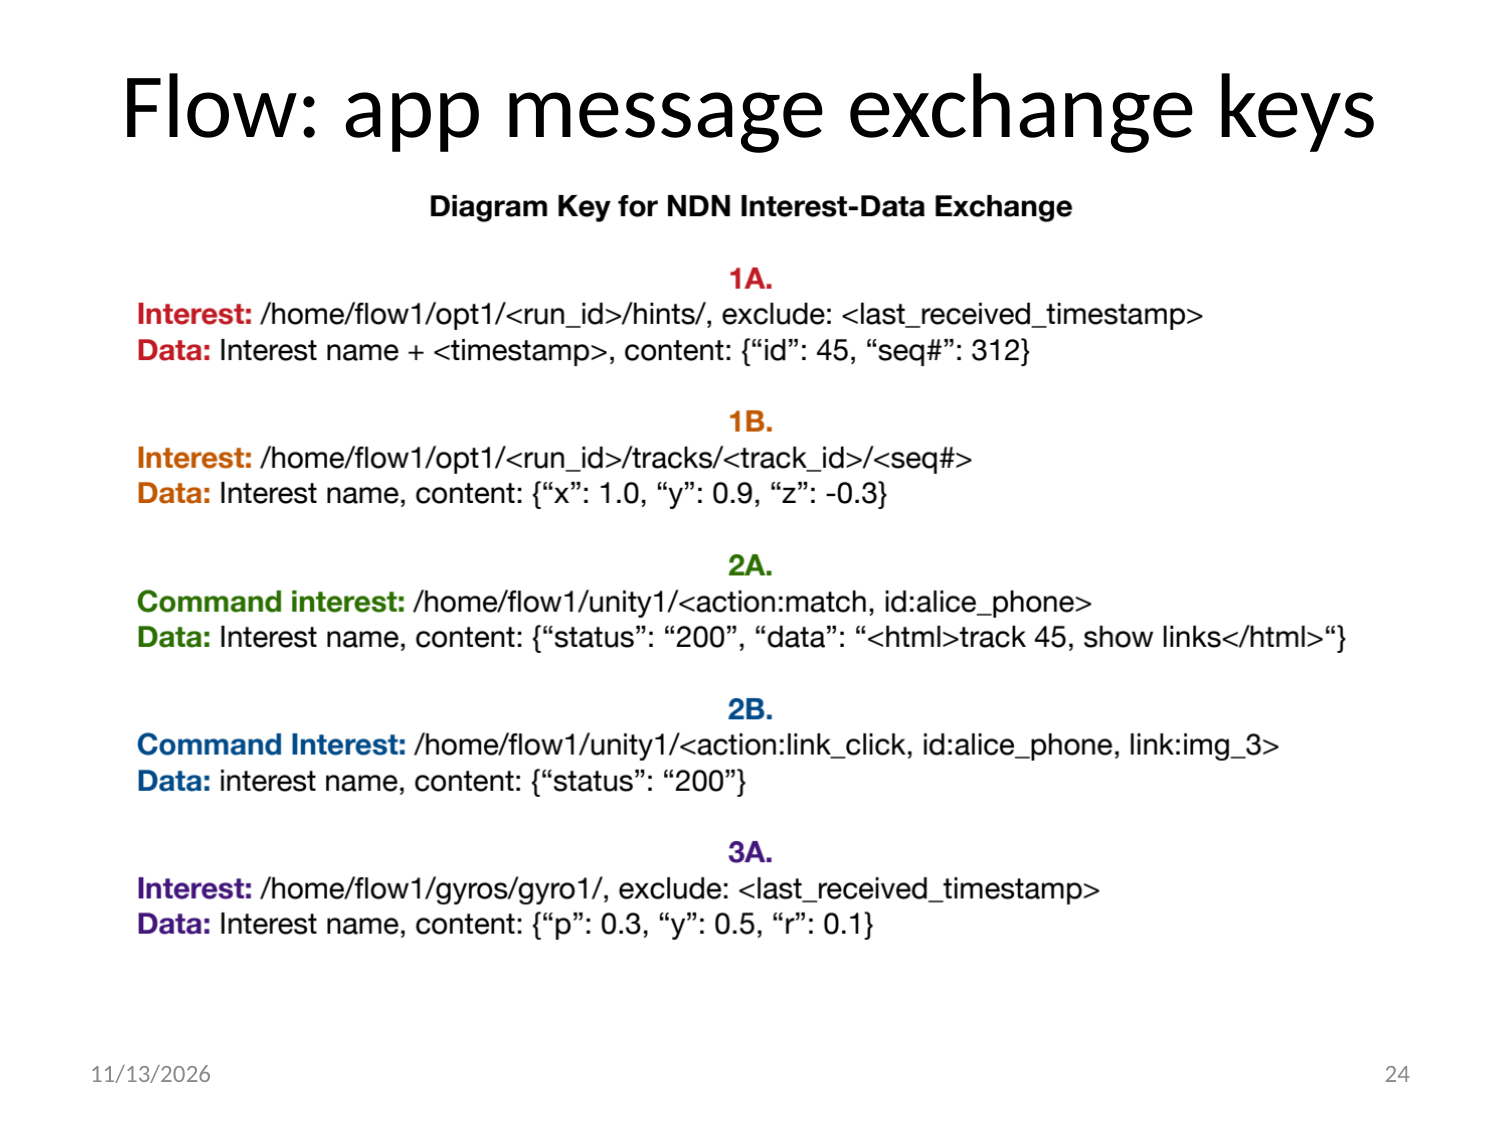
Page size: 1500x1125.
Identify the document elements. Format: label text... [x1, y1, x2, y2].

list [74, 181, 1426, 984]
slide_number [75, 1042, 425, 1103]
title Flow: app message exchange keys [75, 20, 1425, 180]
slide_number 24 [1074, 1042, 1425, 1103]
